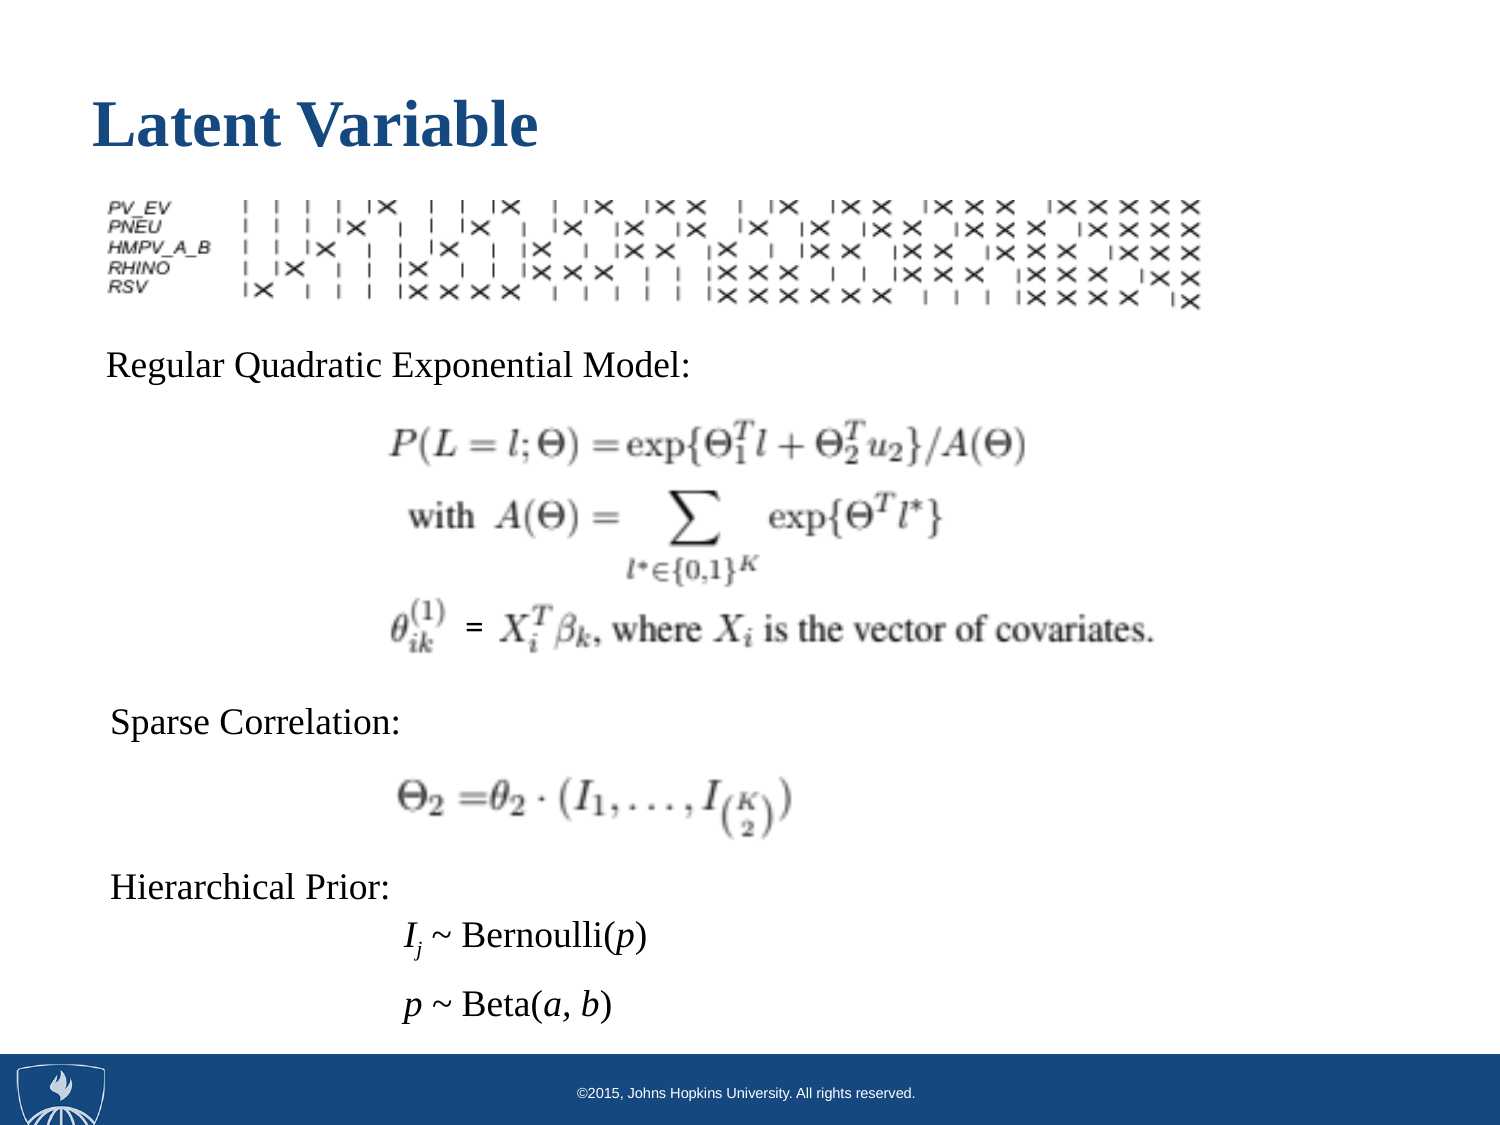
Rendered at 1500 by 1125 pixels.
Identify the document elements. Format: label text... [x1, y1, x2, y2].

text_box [90, 166, 1218, 324]
picture [0, 1054, 1500, 1125]
title Latent Variable [77, 61, 1428, 178]
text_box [90, 332, 1191, 1022]
